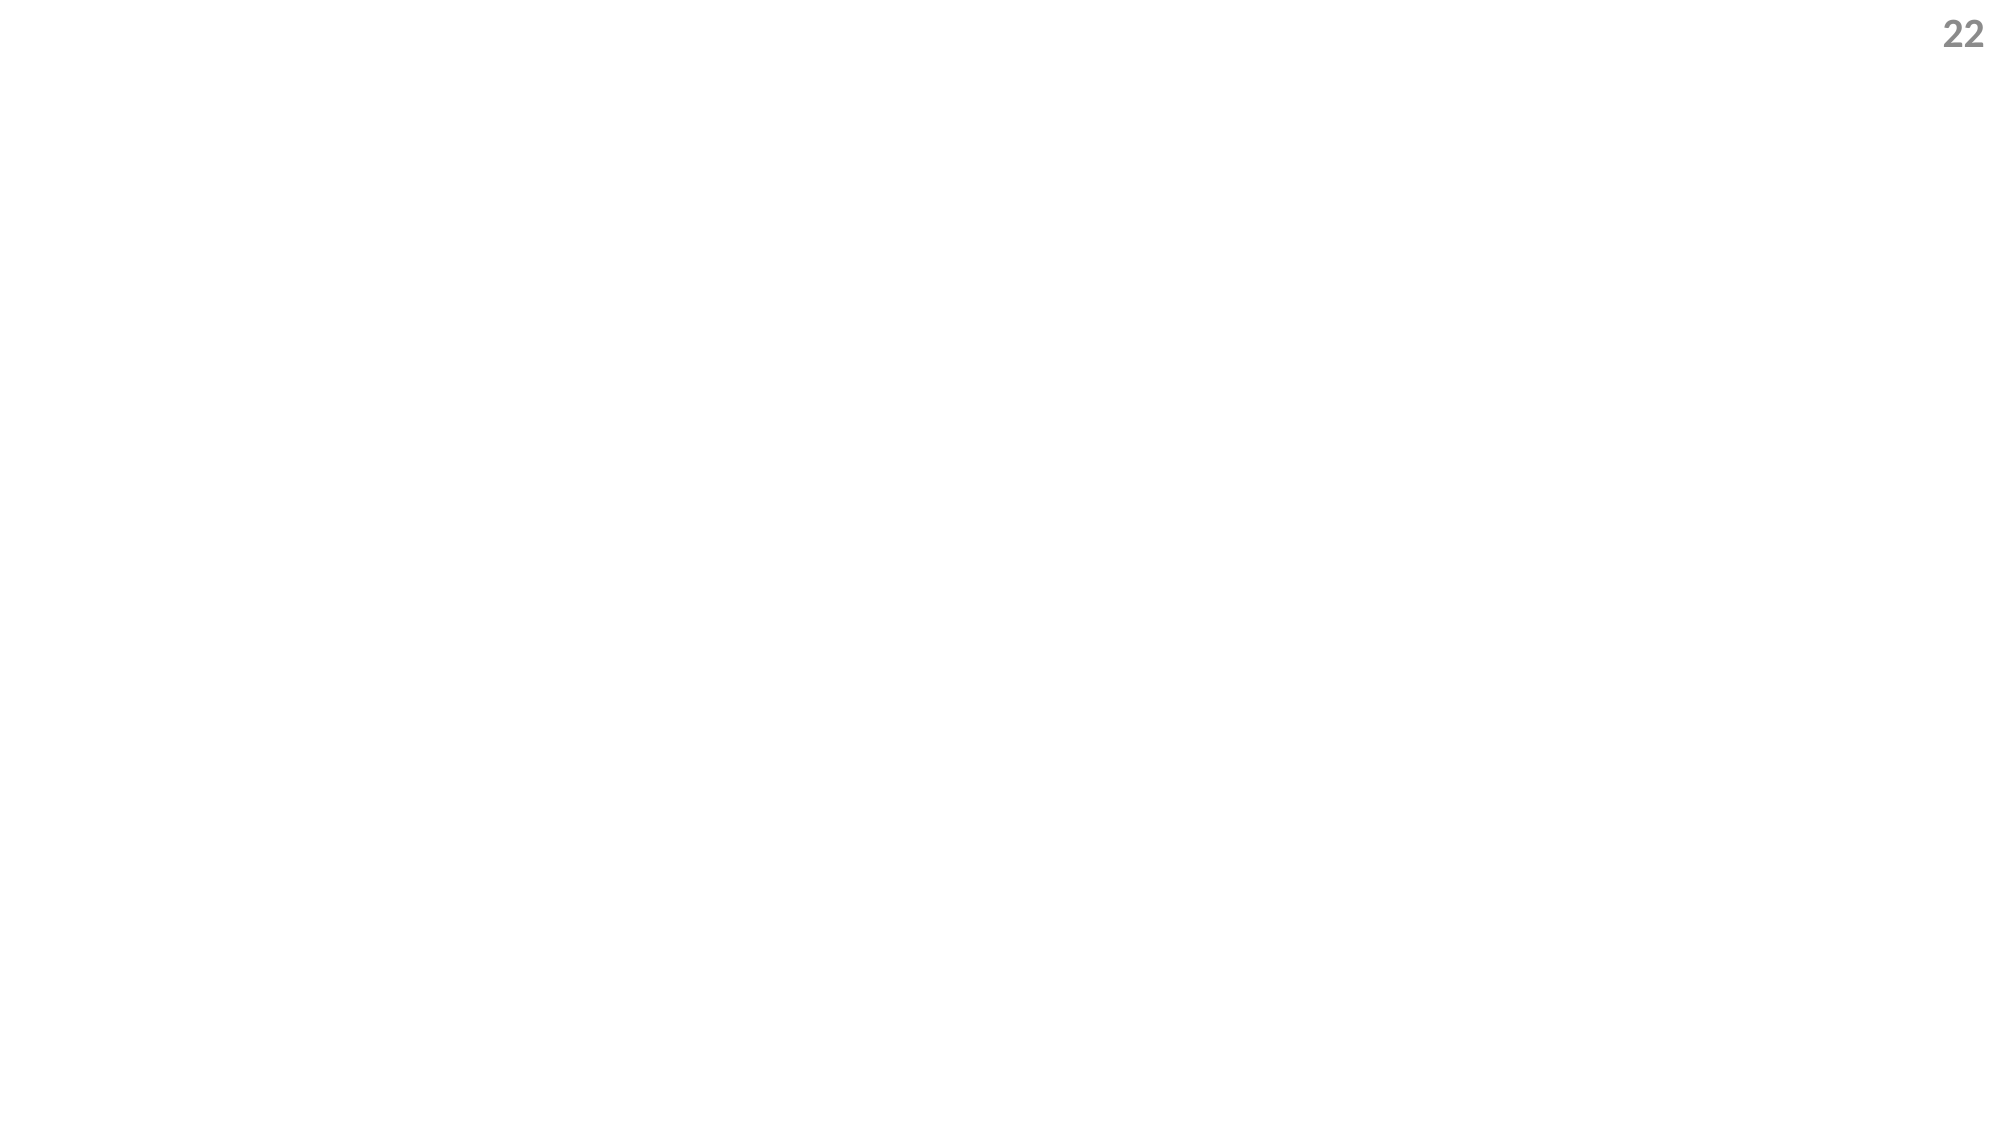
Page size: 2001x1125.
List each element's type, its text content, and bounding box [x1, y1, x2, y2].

slide_number 22 [1837, 0, 2000, 61]
